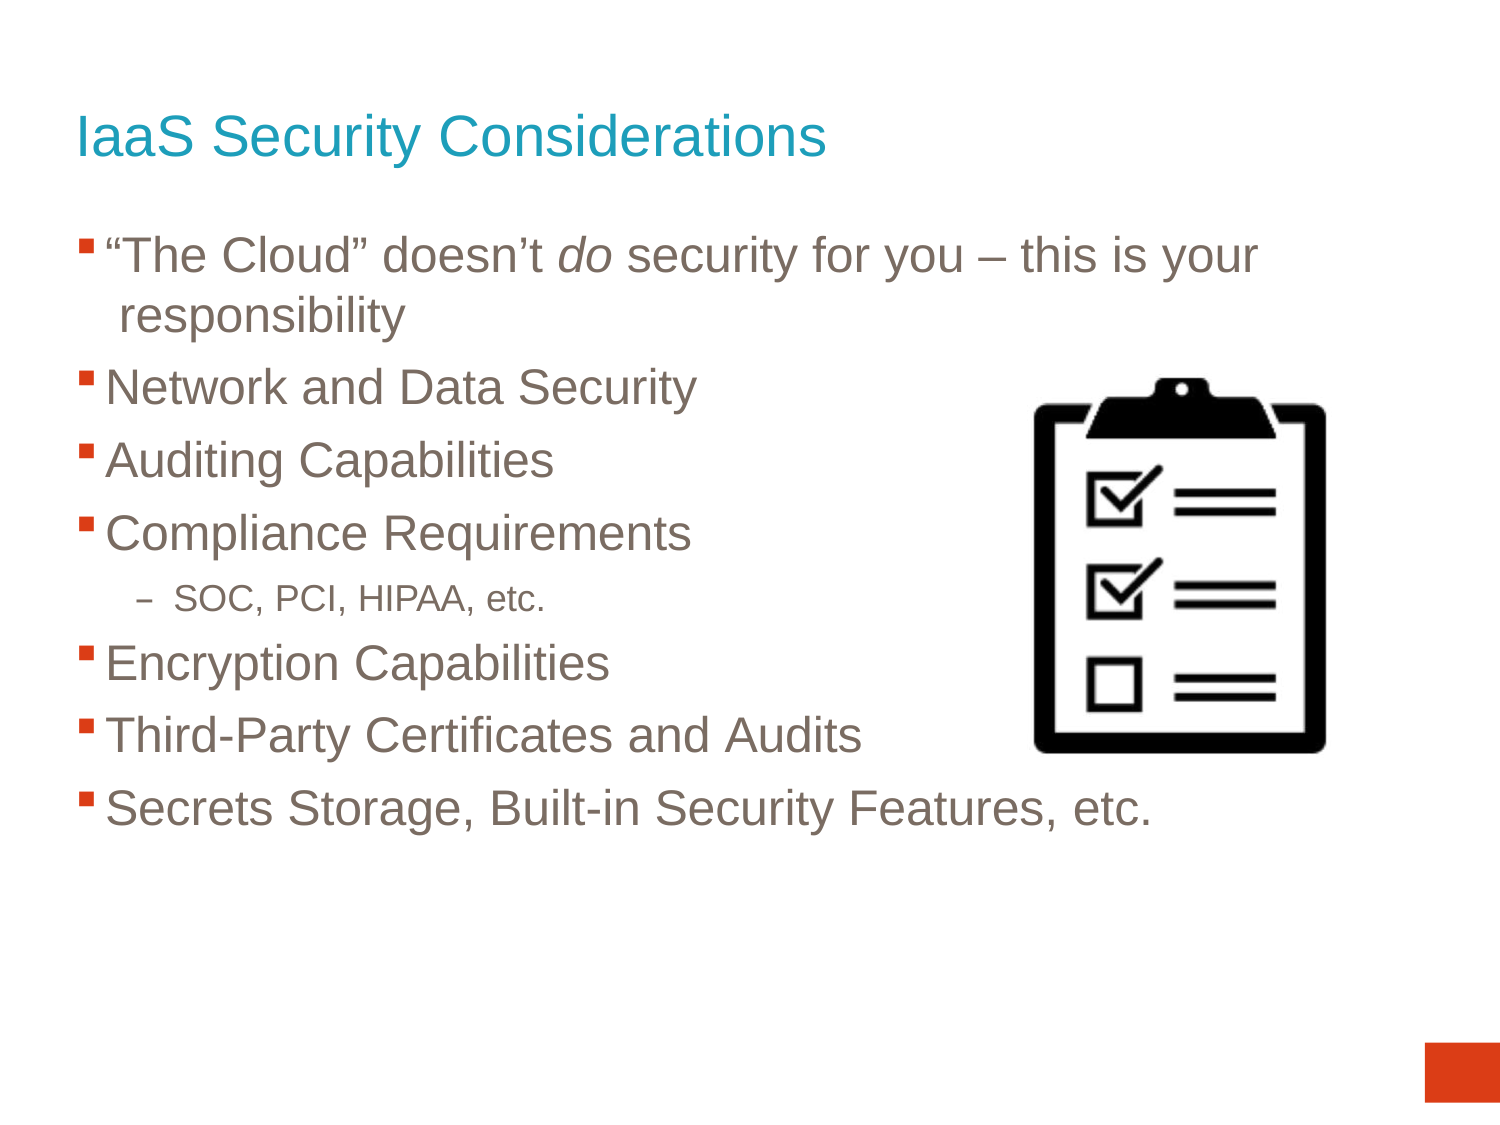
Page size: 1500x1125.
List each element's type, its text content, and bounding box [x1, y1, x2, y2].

text_box [971, 357, 1389, 775]
text_box “The Cloud” doesn’t do security for you – this is your responsibility Network and Data Security Auditing Capabilities Compliance Requirements – SOC, PCI, HIPAA, etc. Encryption Capabilities Third-Party Certificates and Audits Secrets Storage, Built-in Security Features, etc. [72, 220, 1264, 836]
text_box [1424, 1042, 1500, 1103]
title IaaS Security Considerations [72, 96, 831, 220]
